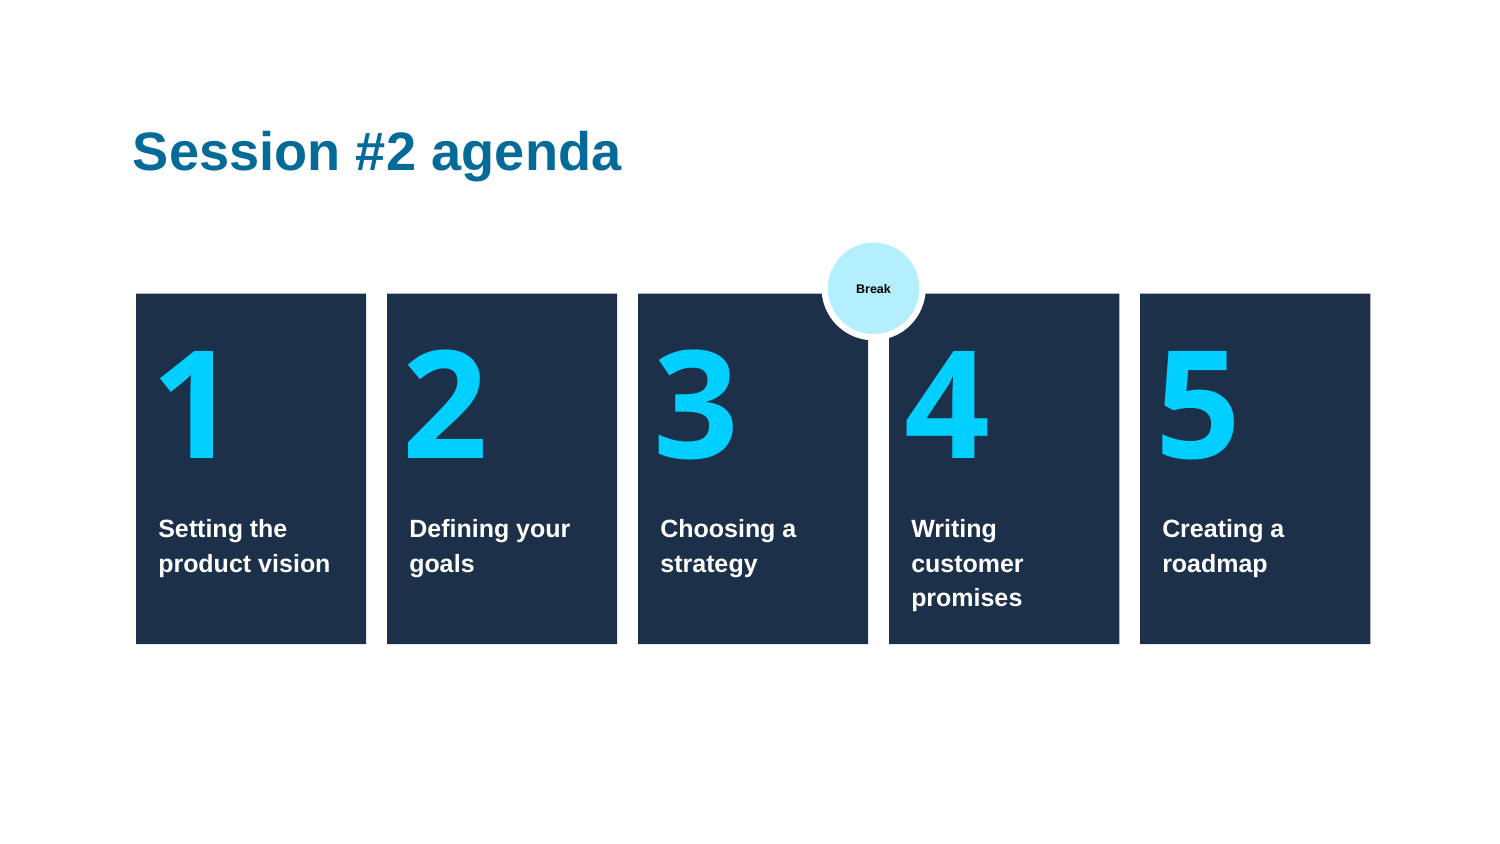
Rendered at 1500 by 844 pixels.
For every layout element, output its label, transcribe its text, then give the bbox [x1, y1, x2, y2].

list Setting the product vision [143, 493, 354, 629]
text_box Break [824, 239, 923, 338]
list Choosing a strategy [645, 493, 856, 629]
list Writing customer promises [896, 493, 1107, 629]
list Defining your goals [394, 493, 605, 629]
title Session #2 agenda [117, 100, 1330, 240]
list Creating a roadmap [1147, 493, 1358, 629]
